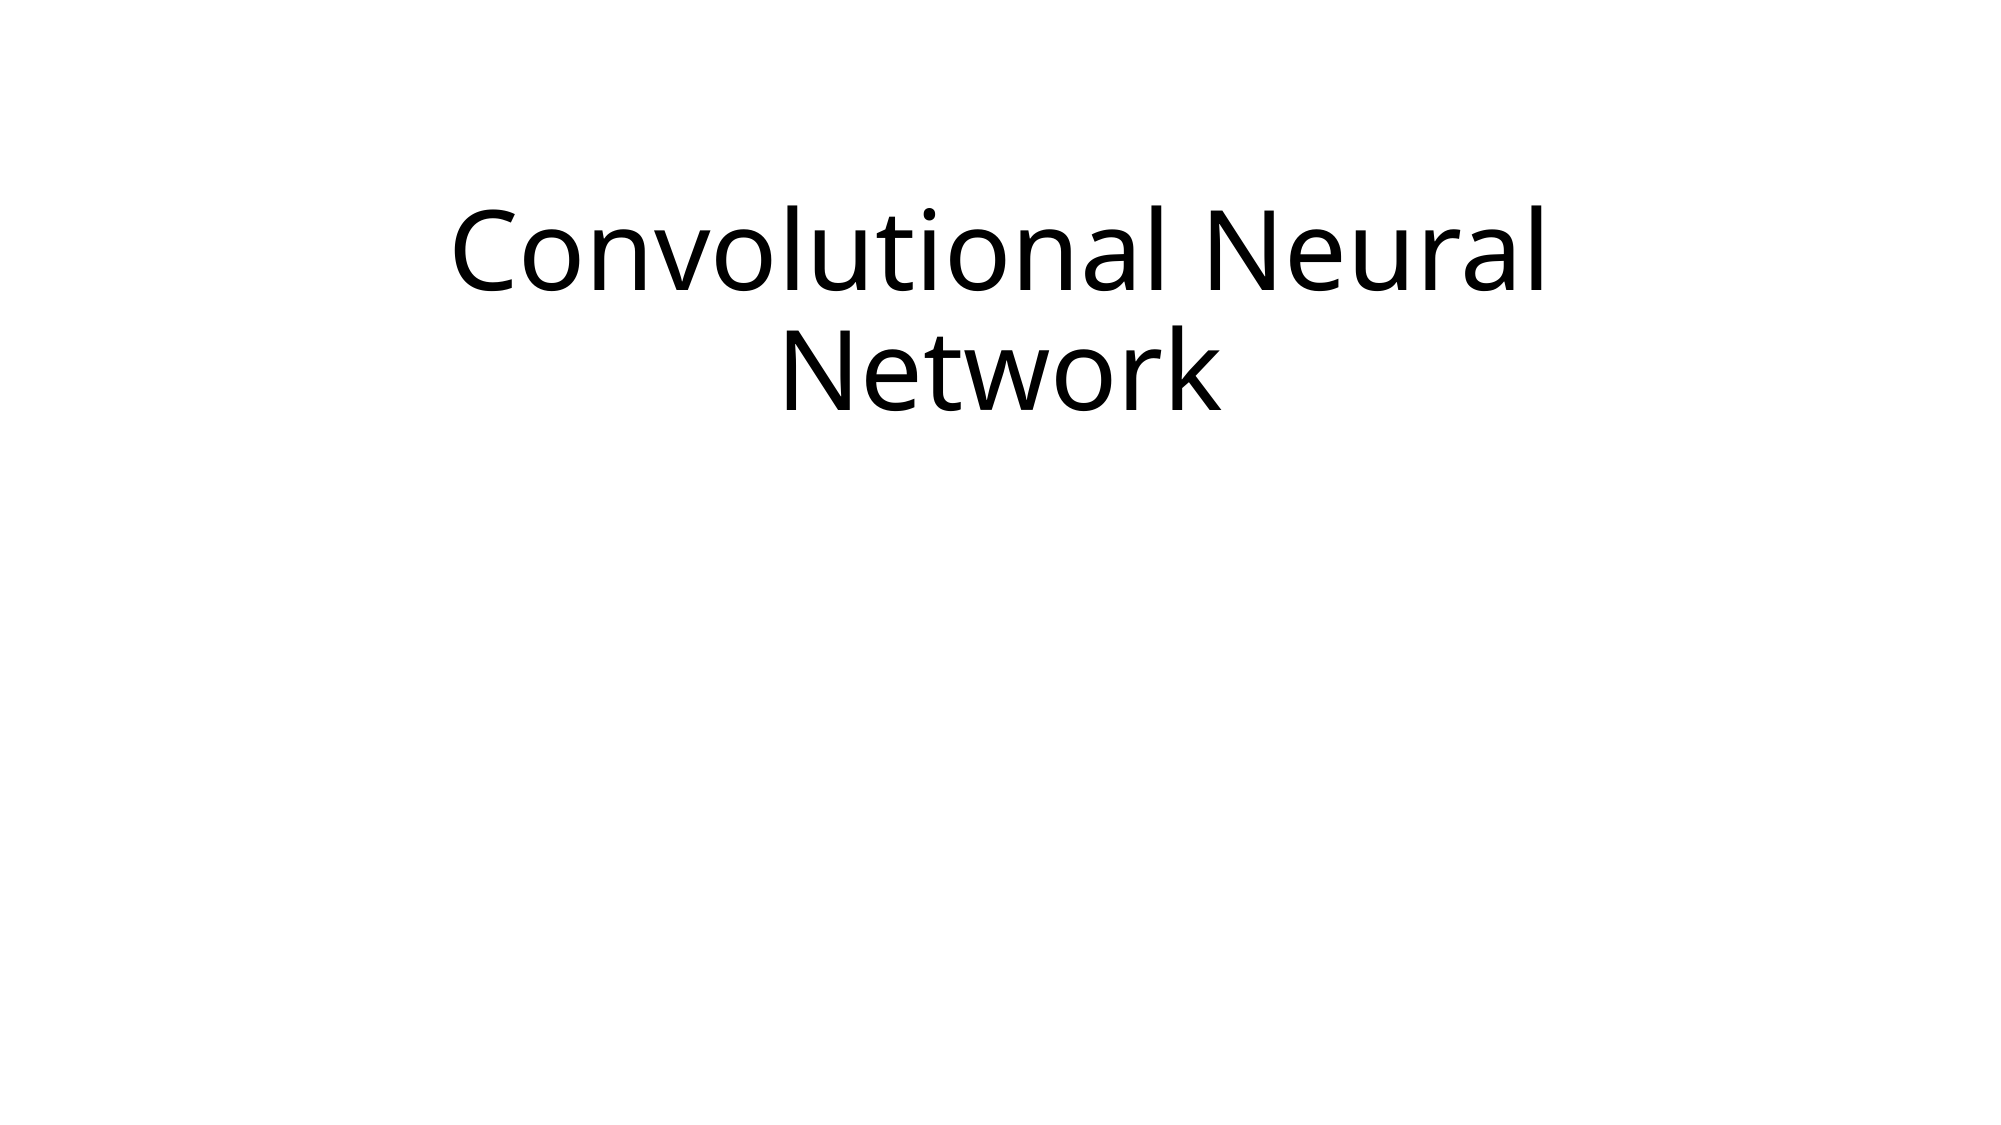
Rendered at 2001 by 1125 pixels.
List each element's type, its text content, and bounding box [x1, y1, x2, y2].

title Convolutional Neural Network [249, 184, 1750, 576]
